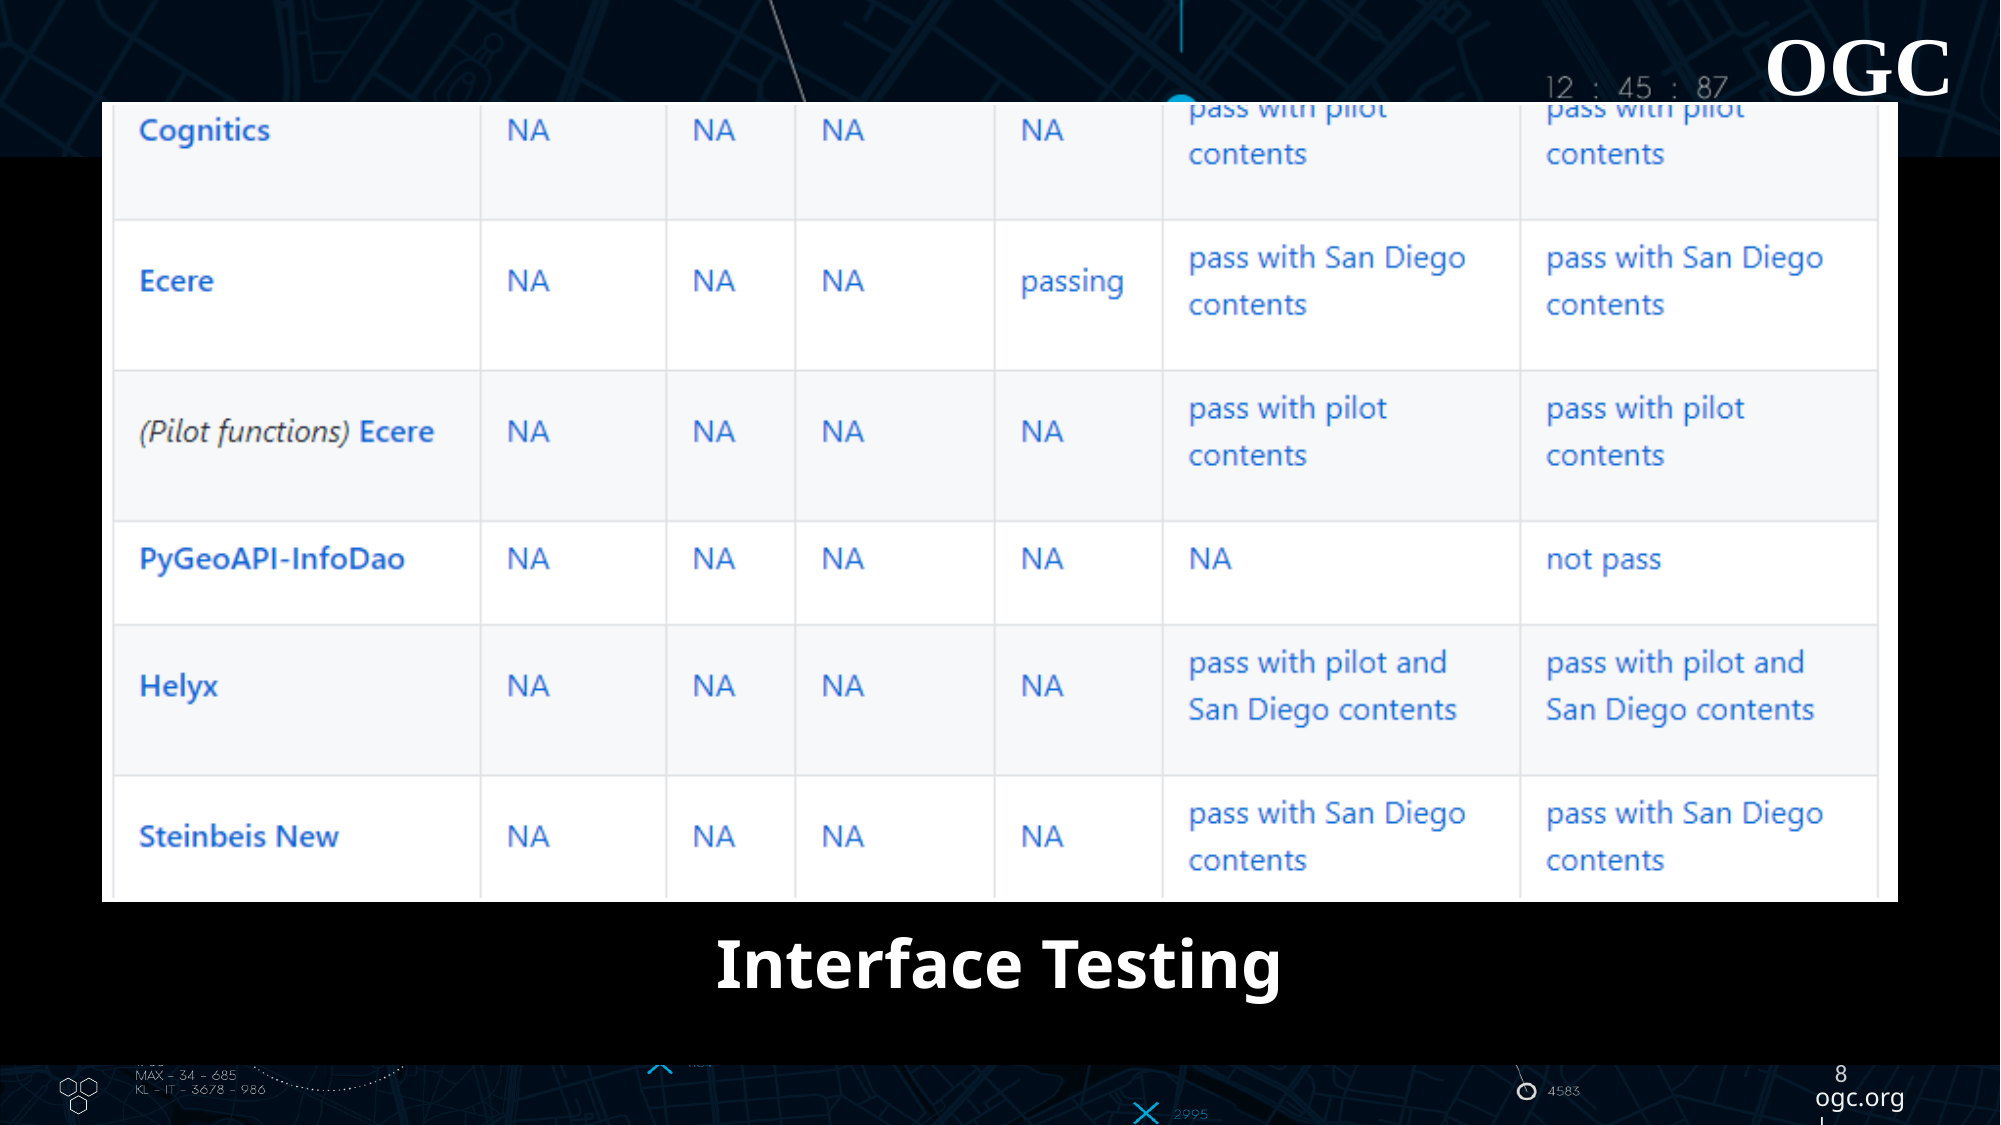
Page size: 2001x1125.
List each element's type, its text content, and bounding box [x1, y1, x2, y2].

picture [1138, 1118, 1154, 1125]
slide_number 8 [1412, 1042, 1863, 1103]
title Interface Testing [105, 914, 1895, 1020]
picture [0, 1065, 2000, 1125]
picture [0, 0, 2000, 157]
picture [104, 104, 1895, 899]
